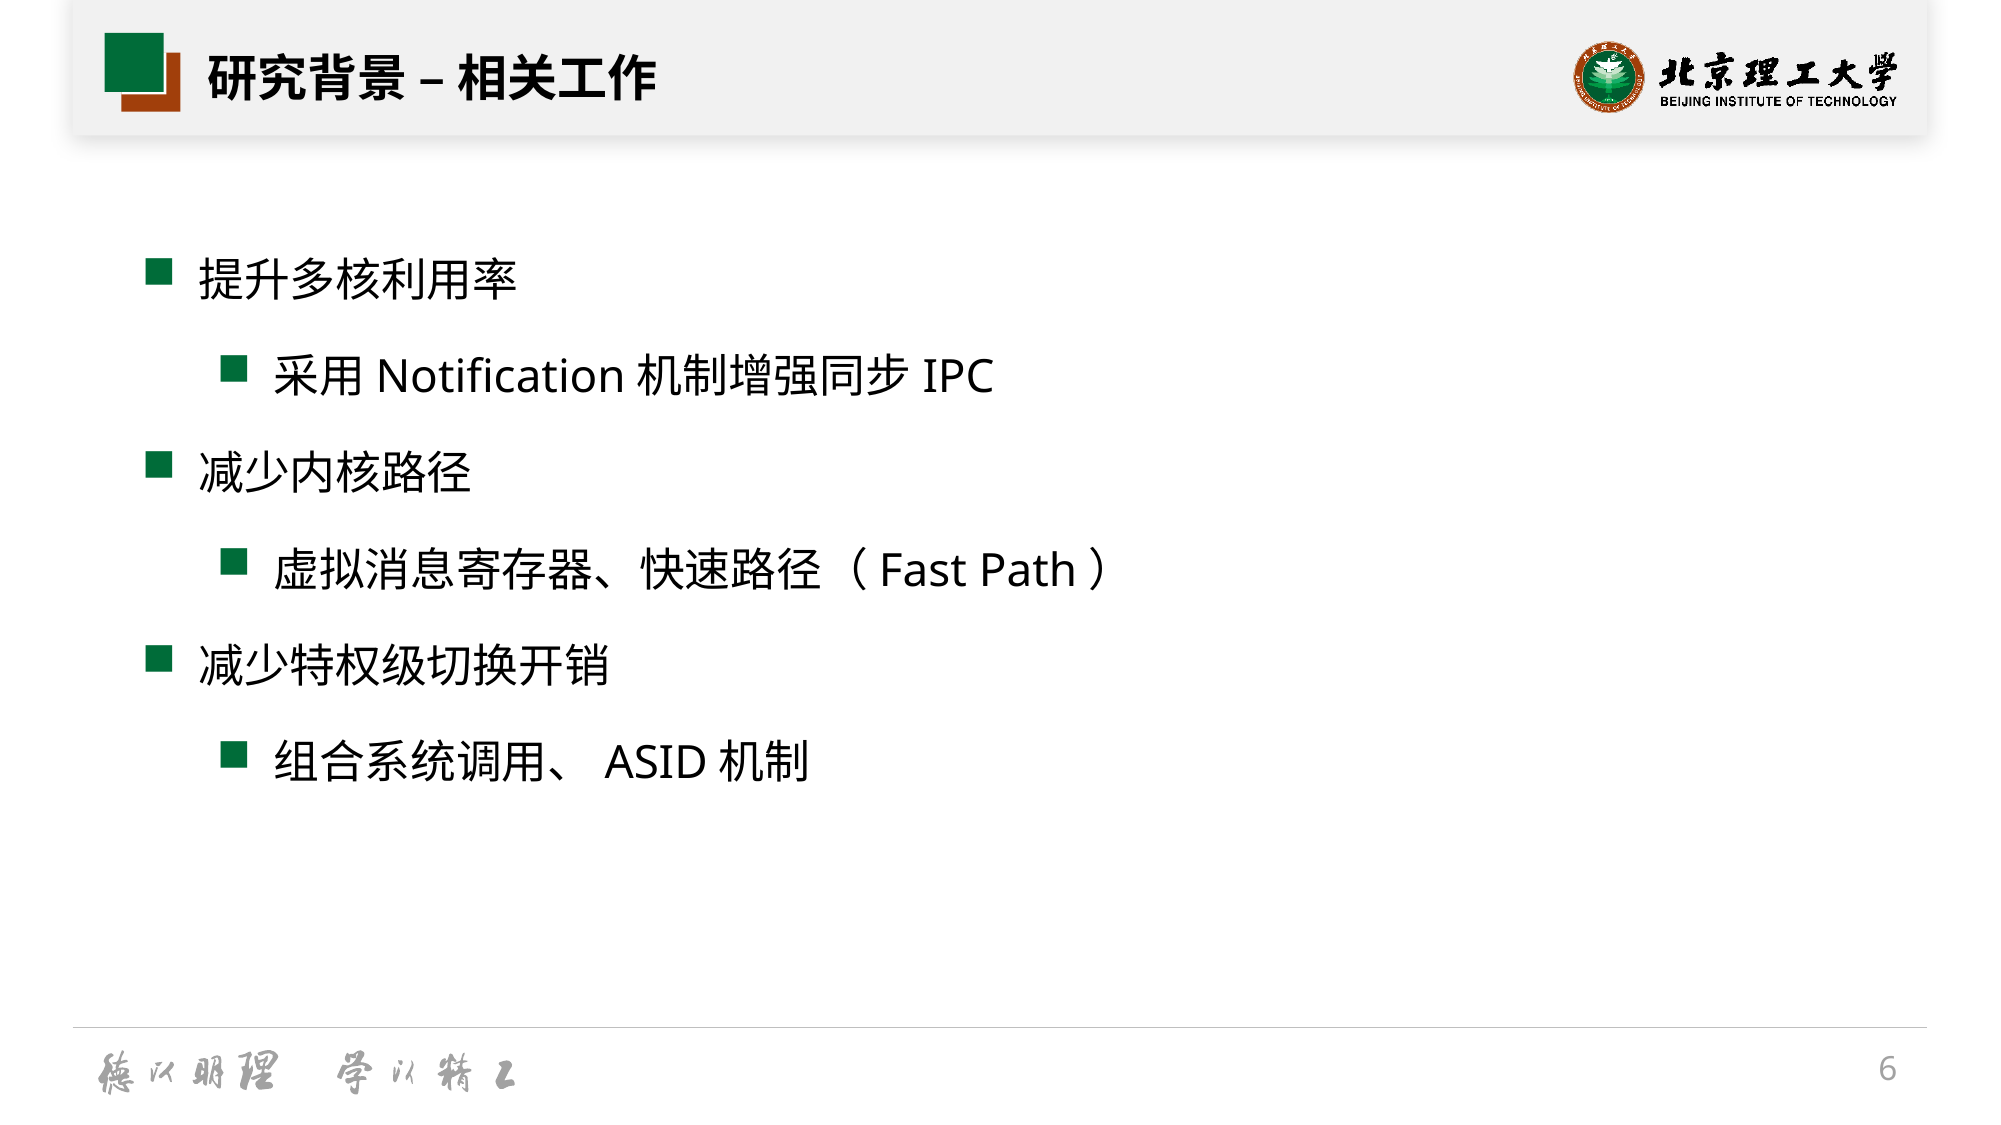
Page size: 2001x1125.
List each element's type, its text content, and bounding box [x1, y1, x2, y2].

text_box 提升多核利用率 采用Notification机制增强同步IPC 减少内核路径 虚拟消息寄存器、快速路径（Fast Path） 减少特权级切换开销 组合系统调用、ASID机制 [127, 226, 1850, 796]
picture [1573, 41, 1897, 113]
title 研究背景 – 相关工作 [192, 45, 1513, 115]
